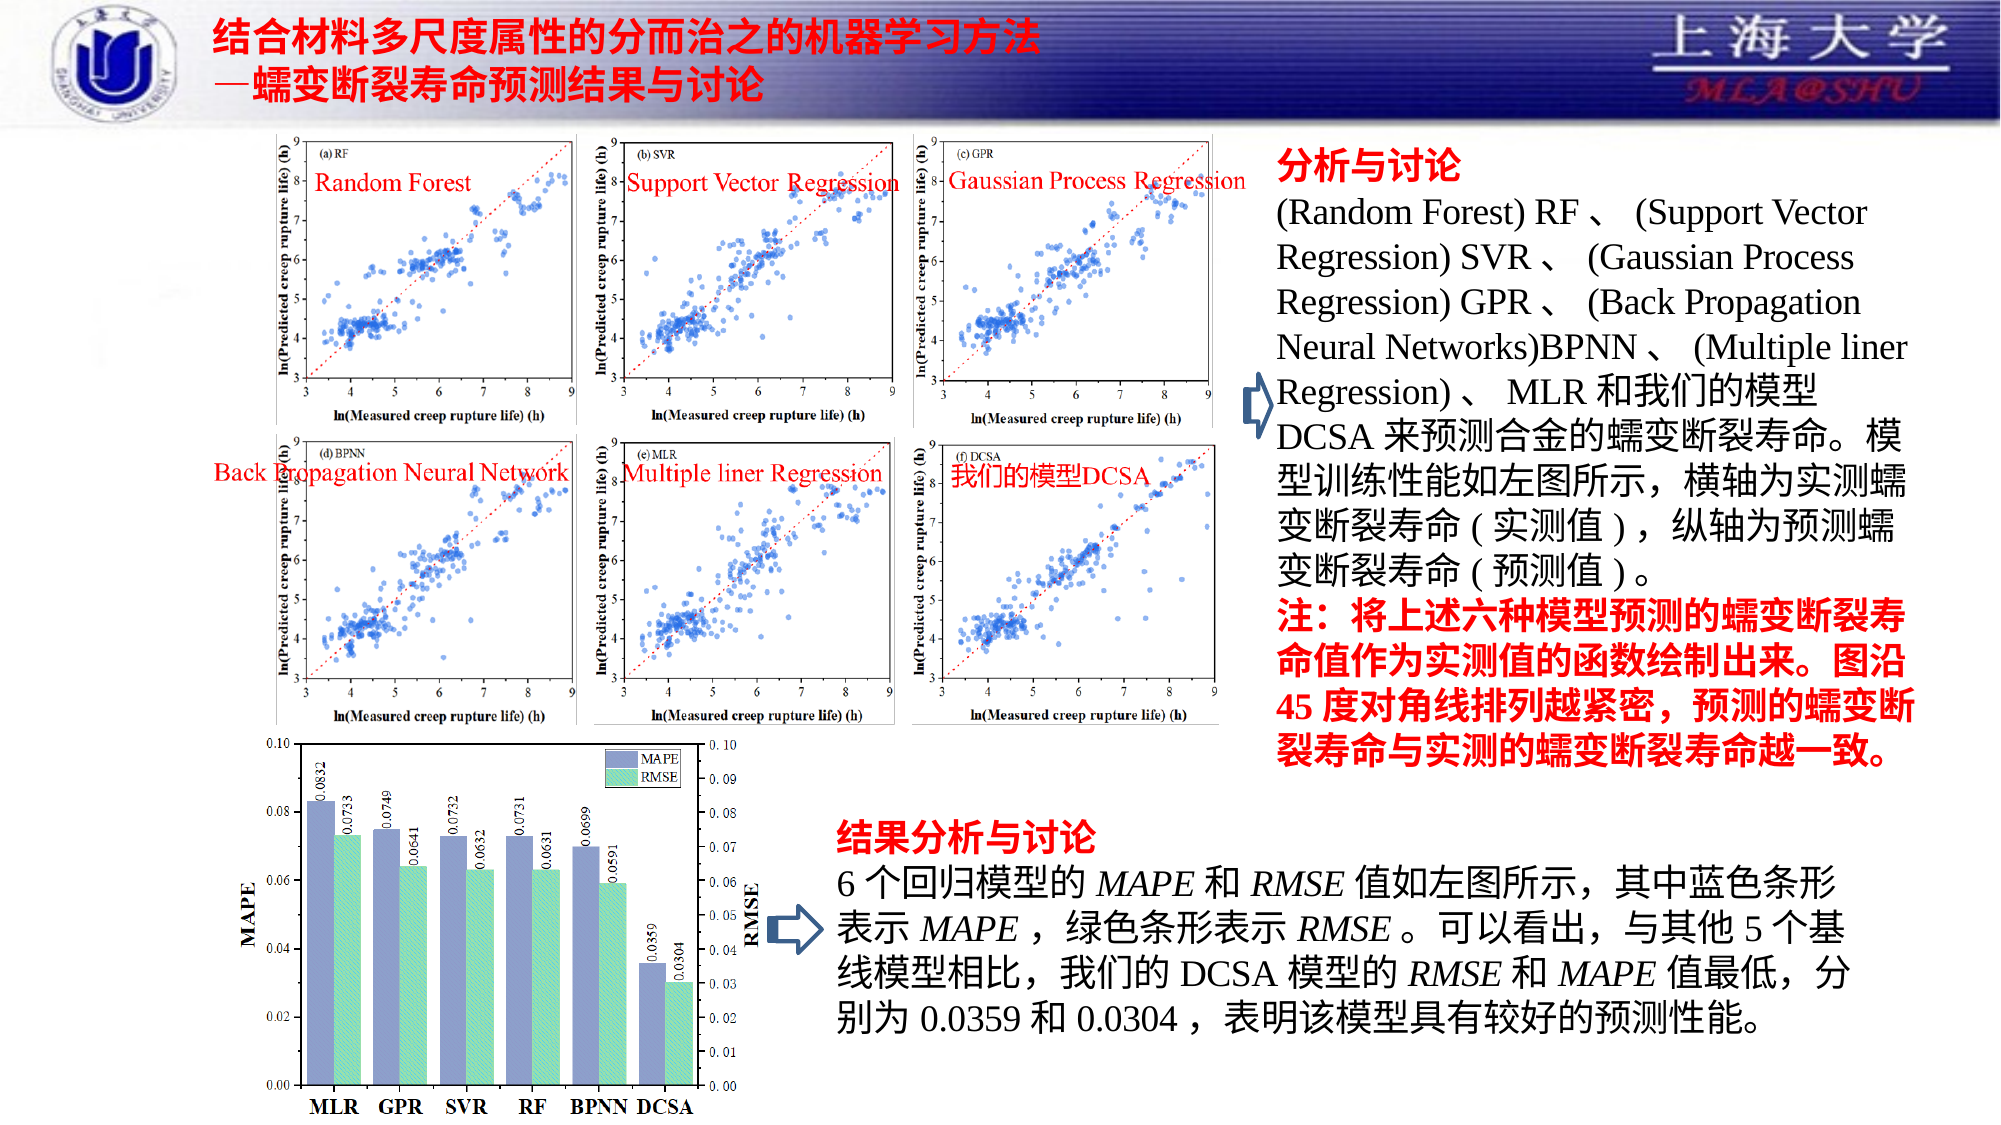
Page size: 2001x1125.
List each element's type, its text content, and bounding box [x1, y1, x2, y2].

text_box 分析与讨论 (Random Forest) RF、(Support Vector Regression) SVR、(Gaussian Process Regression) GPR、(Back Propagation Neural Networks)BPNN、(Multiple liner Regression)、MLR和我们的模型DCSA来预测合金的蠕变断裂寿命。模型训练性能如左图所示，横轴为实测蠕变断裂寿命(实测值)，纵轴为预测蠕变断裂寿命(预测值)。 注：将上述六种模型预测的蠕变断裂寿命值作为实测值的函数绘制出来。图沿45度对角线排列越紧密，预测的蠕变断裂寿命与实测的蠕变断裂寿命越一致。 [1261, 134, 1936, 780]
text_box 结果分析与讨论 6个回归模型的MAPE和RMSE值如左图所示，其中蓝色条形表示MAPE，绿色条形表示RMSE。可以看出，与其他5个基线模型相比，我们的DCSA模型的RMSE和MAPE值最低，分别为0.0359和0.0304，表明该模型具有较好的预测性能。 [821, 806, 1886, 1047]
text_box [1266, 386, 1274, 425]
text_box [767, 903, 824, 956]
title 结合材料多尺度属性的分而治之的机器学习方法 —蠕变断裂寿命预测结果与讨论 [197, 4, 1548, 115]
picture [0, 0, 2001, 1125]
